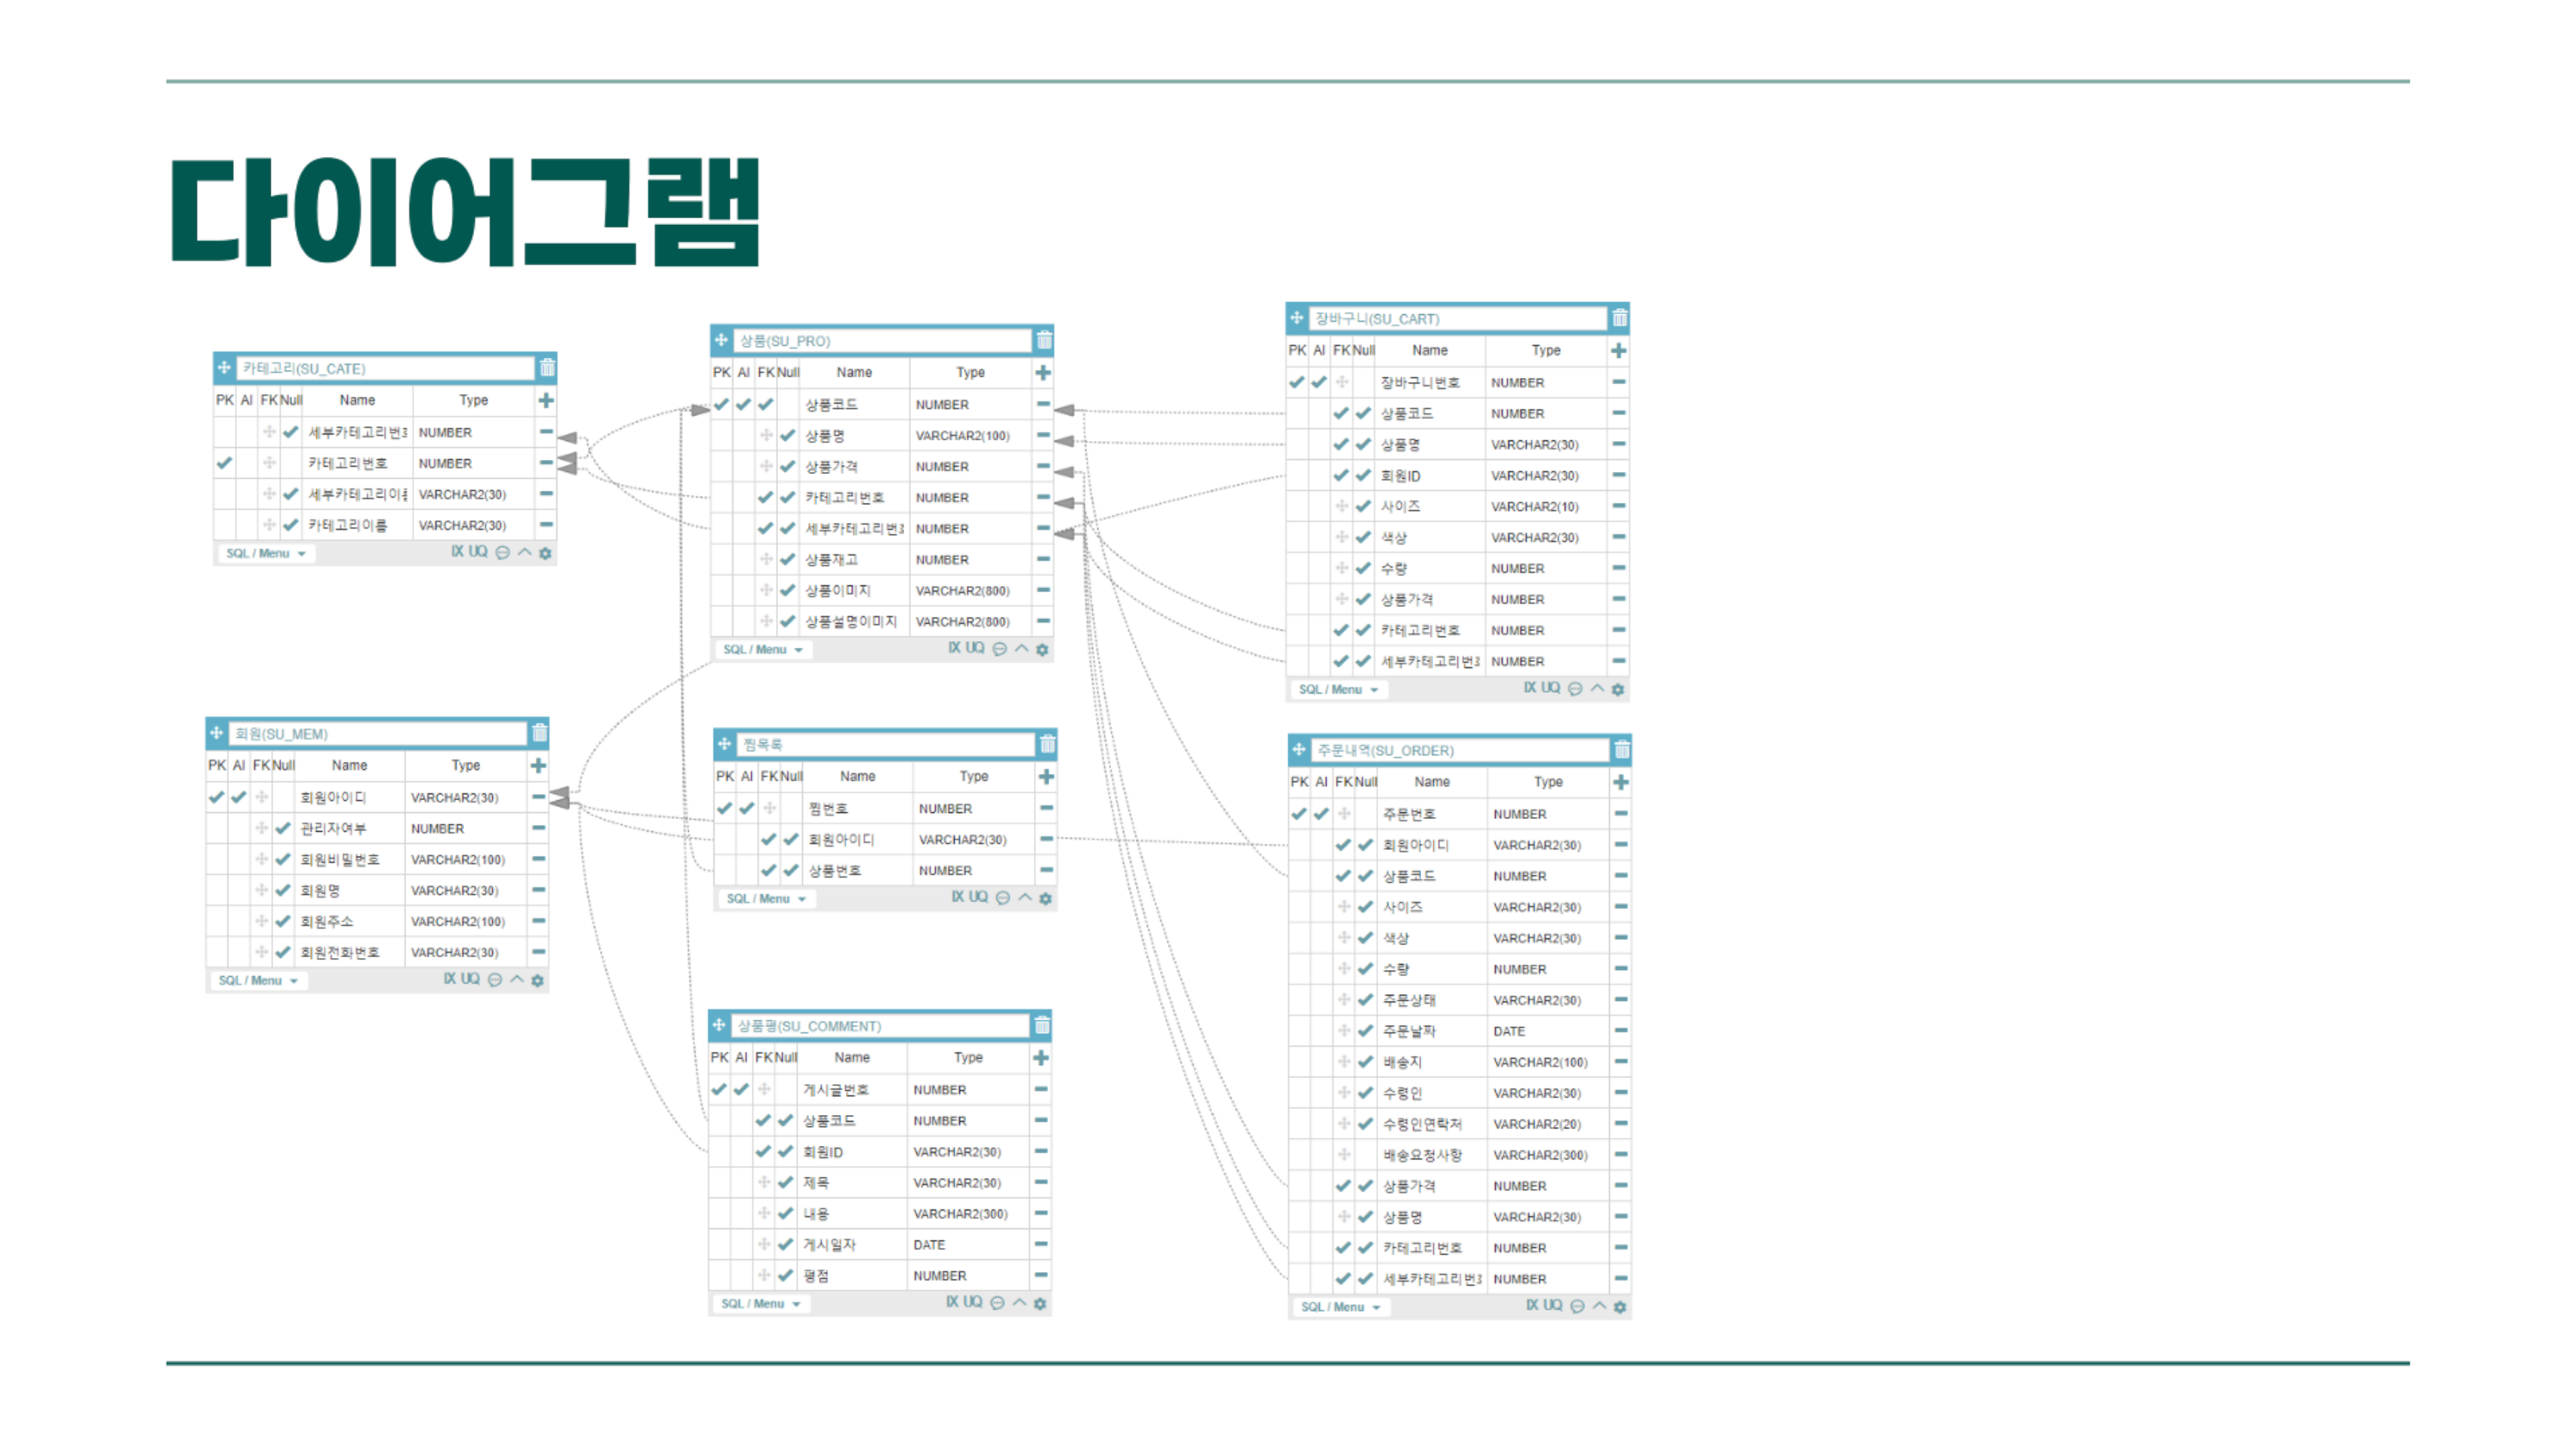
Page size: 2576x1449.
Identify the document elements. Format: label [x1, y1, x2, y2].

text_box [166, 283, 1643, 1346]
text_box [166, 1358, 2410, 1370]
picture [144, 104, 827, 349]
text_box [166, 76, 2410, 88]
